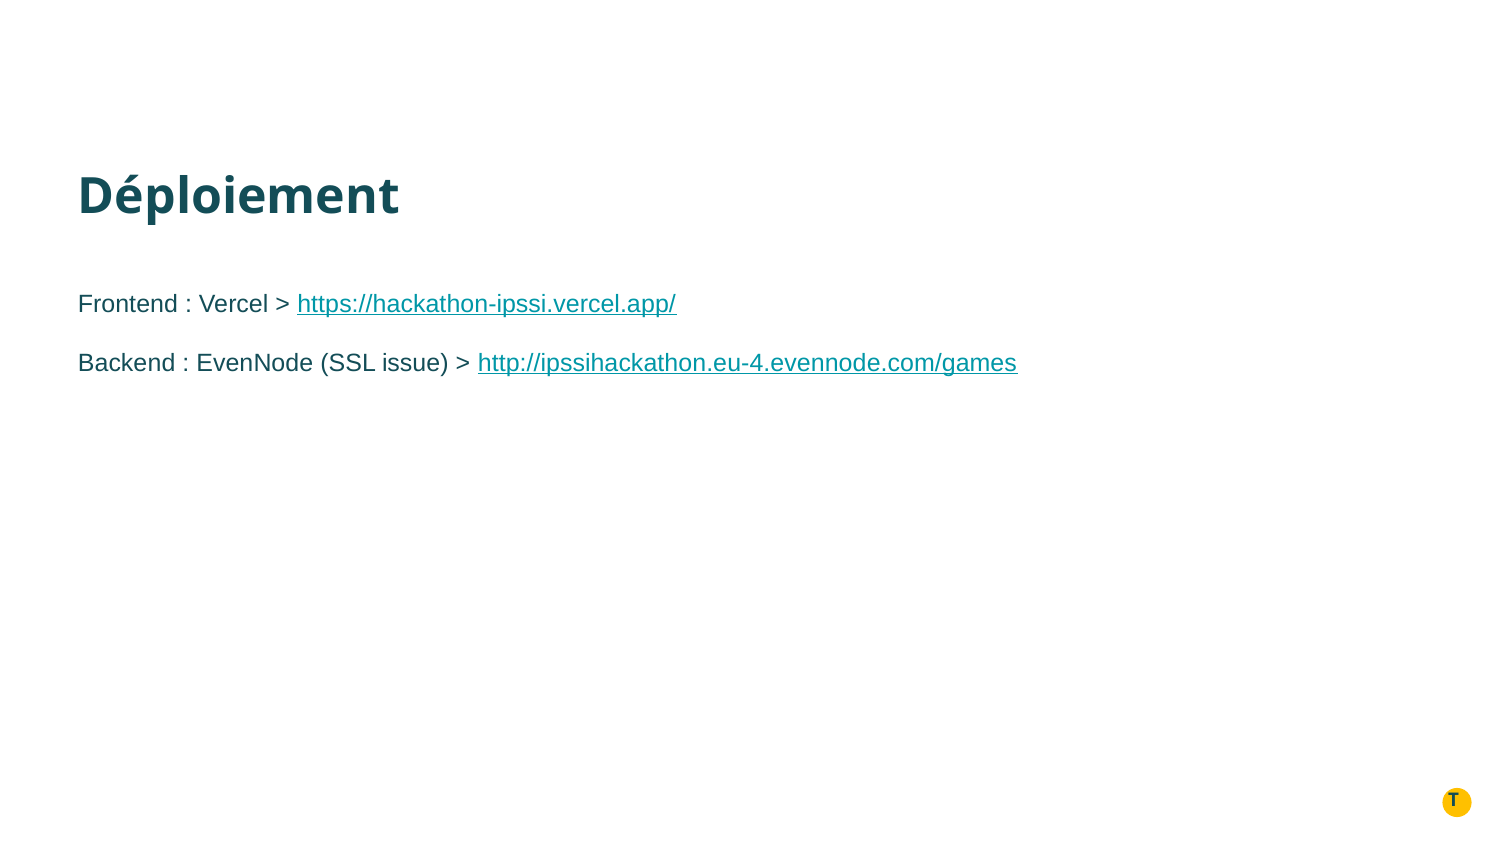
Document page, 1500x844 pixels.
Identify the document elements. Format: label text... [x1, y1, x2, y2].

subtitle Frontend : Vercel > https://hackathon-ipssi.vercel.app/ Backend : EvenNode (SSL issue) > http://ipssihackathon.eu-4.evennode.com/games [62, 267, 1335, 335]
title Déploiement [62, 107, 1335, 267]
text_box T [1433, 776, 1481, 822]
